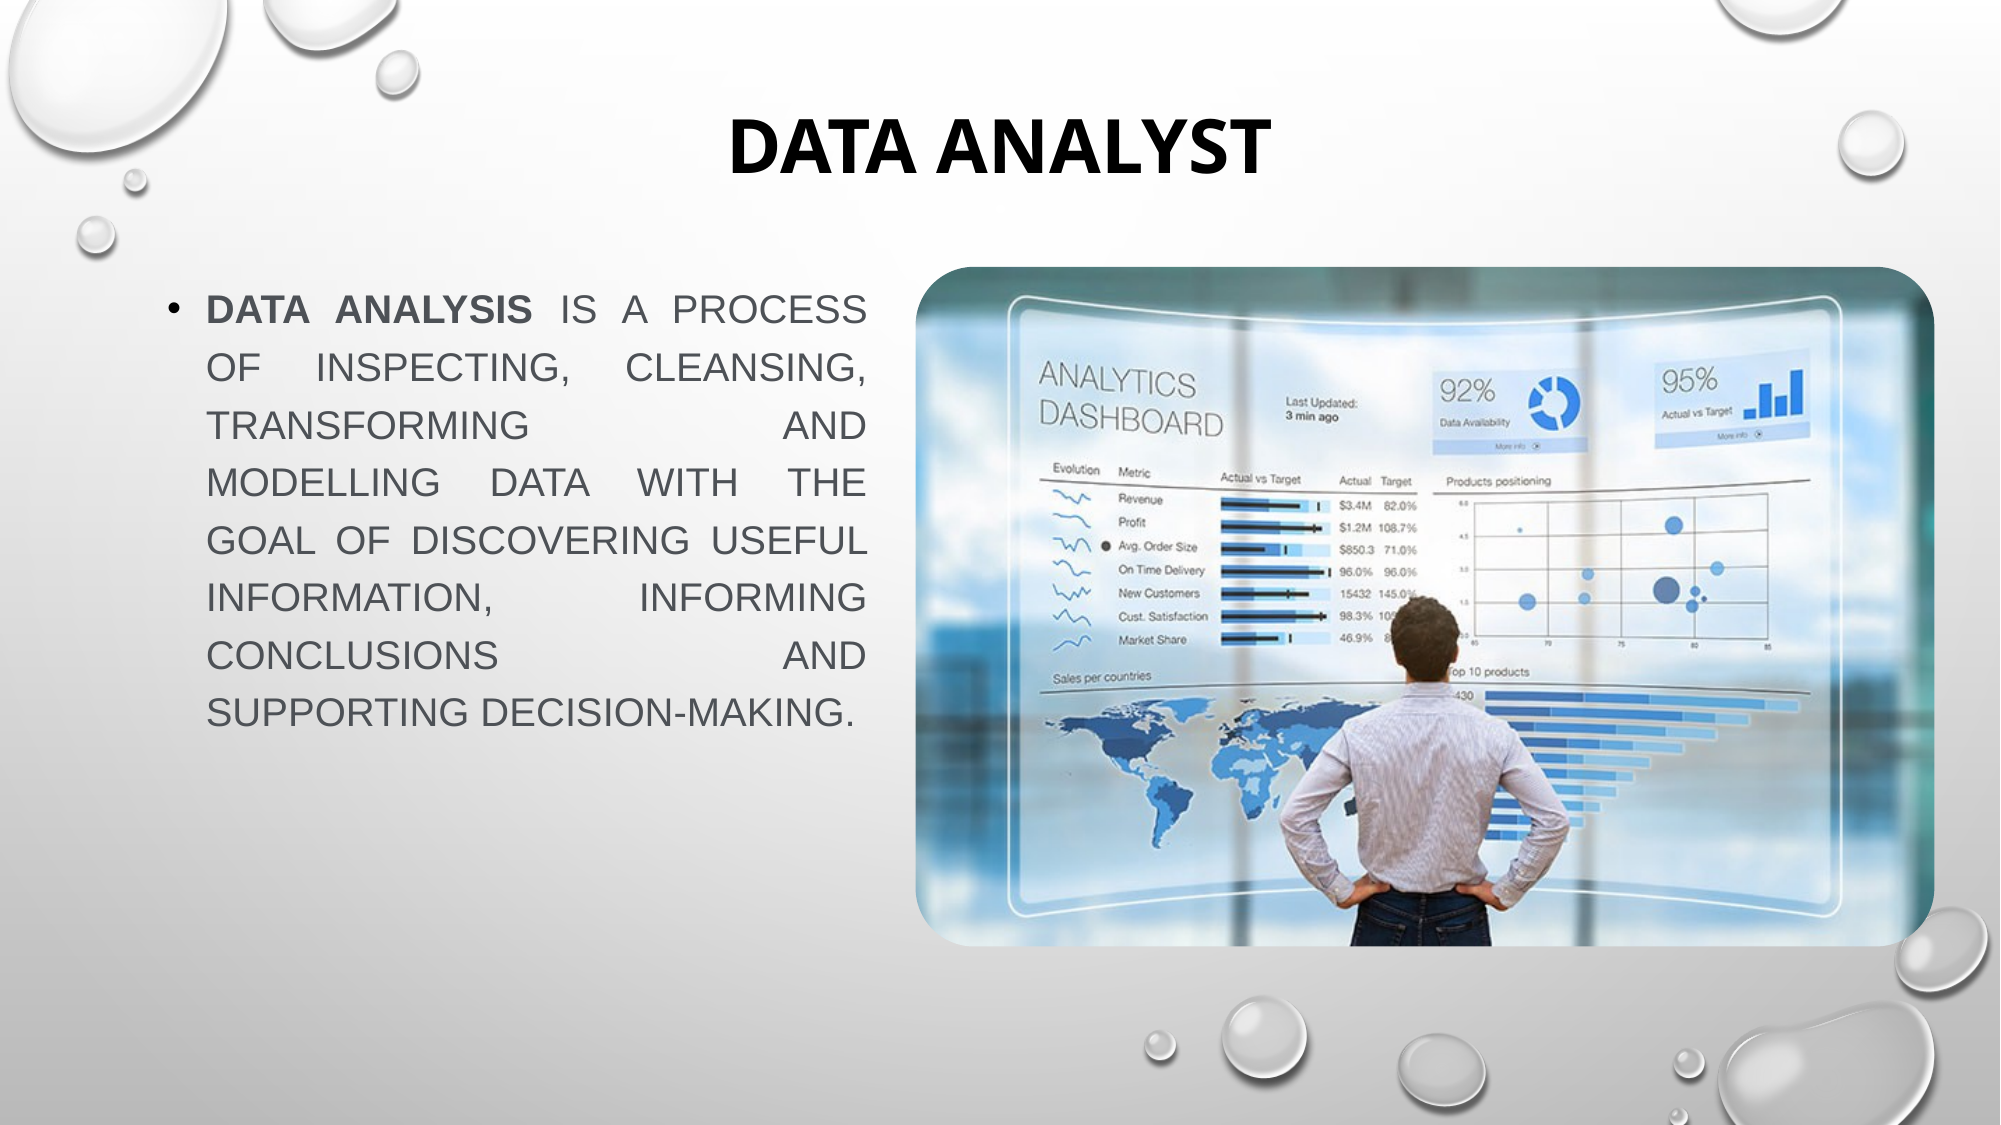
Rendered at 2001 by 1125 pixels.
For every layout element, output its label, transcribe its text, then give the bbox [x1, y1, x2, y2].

list Data analysis is a process of inspecting, cleansing, transforming and modelling data with the goal of discovering useful information, informing conclusions and supporting decision-making. [152, 266, 884, 766]
picture [0, 0, 2000, 1125]
title Data analyst [709, 99, 1291, 199]
